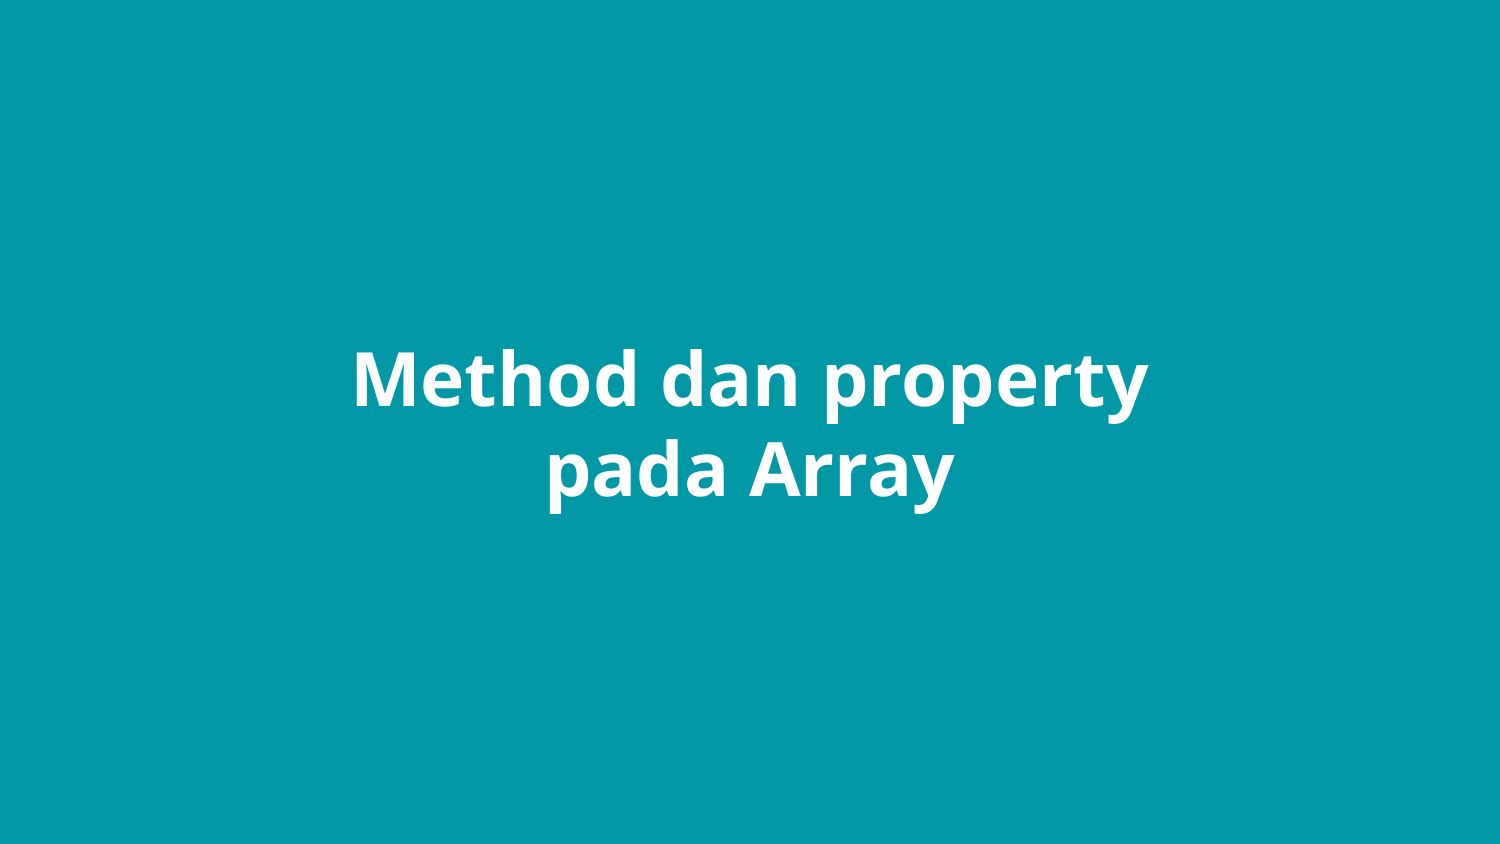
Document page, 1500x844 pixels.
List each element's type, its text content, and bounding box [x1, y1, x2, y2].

title Method dan property pada Array [150, 316, 1350, 527]
